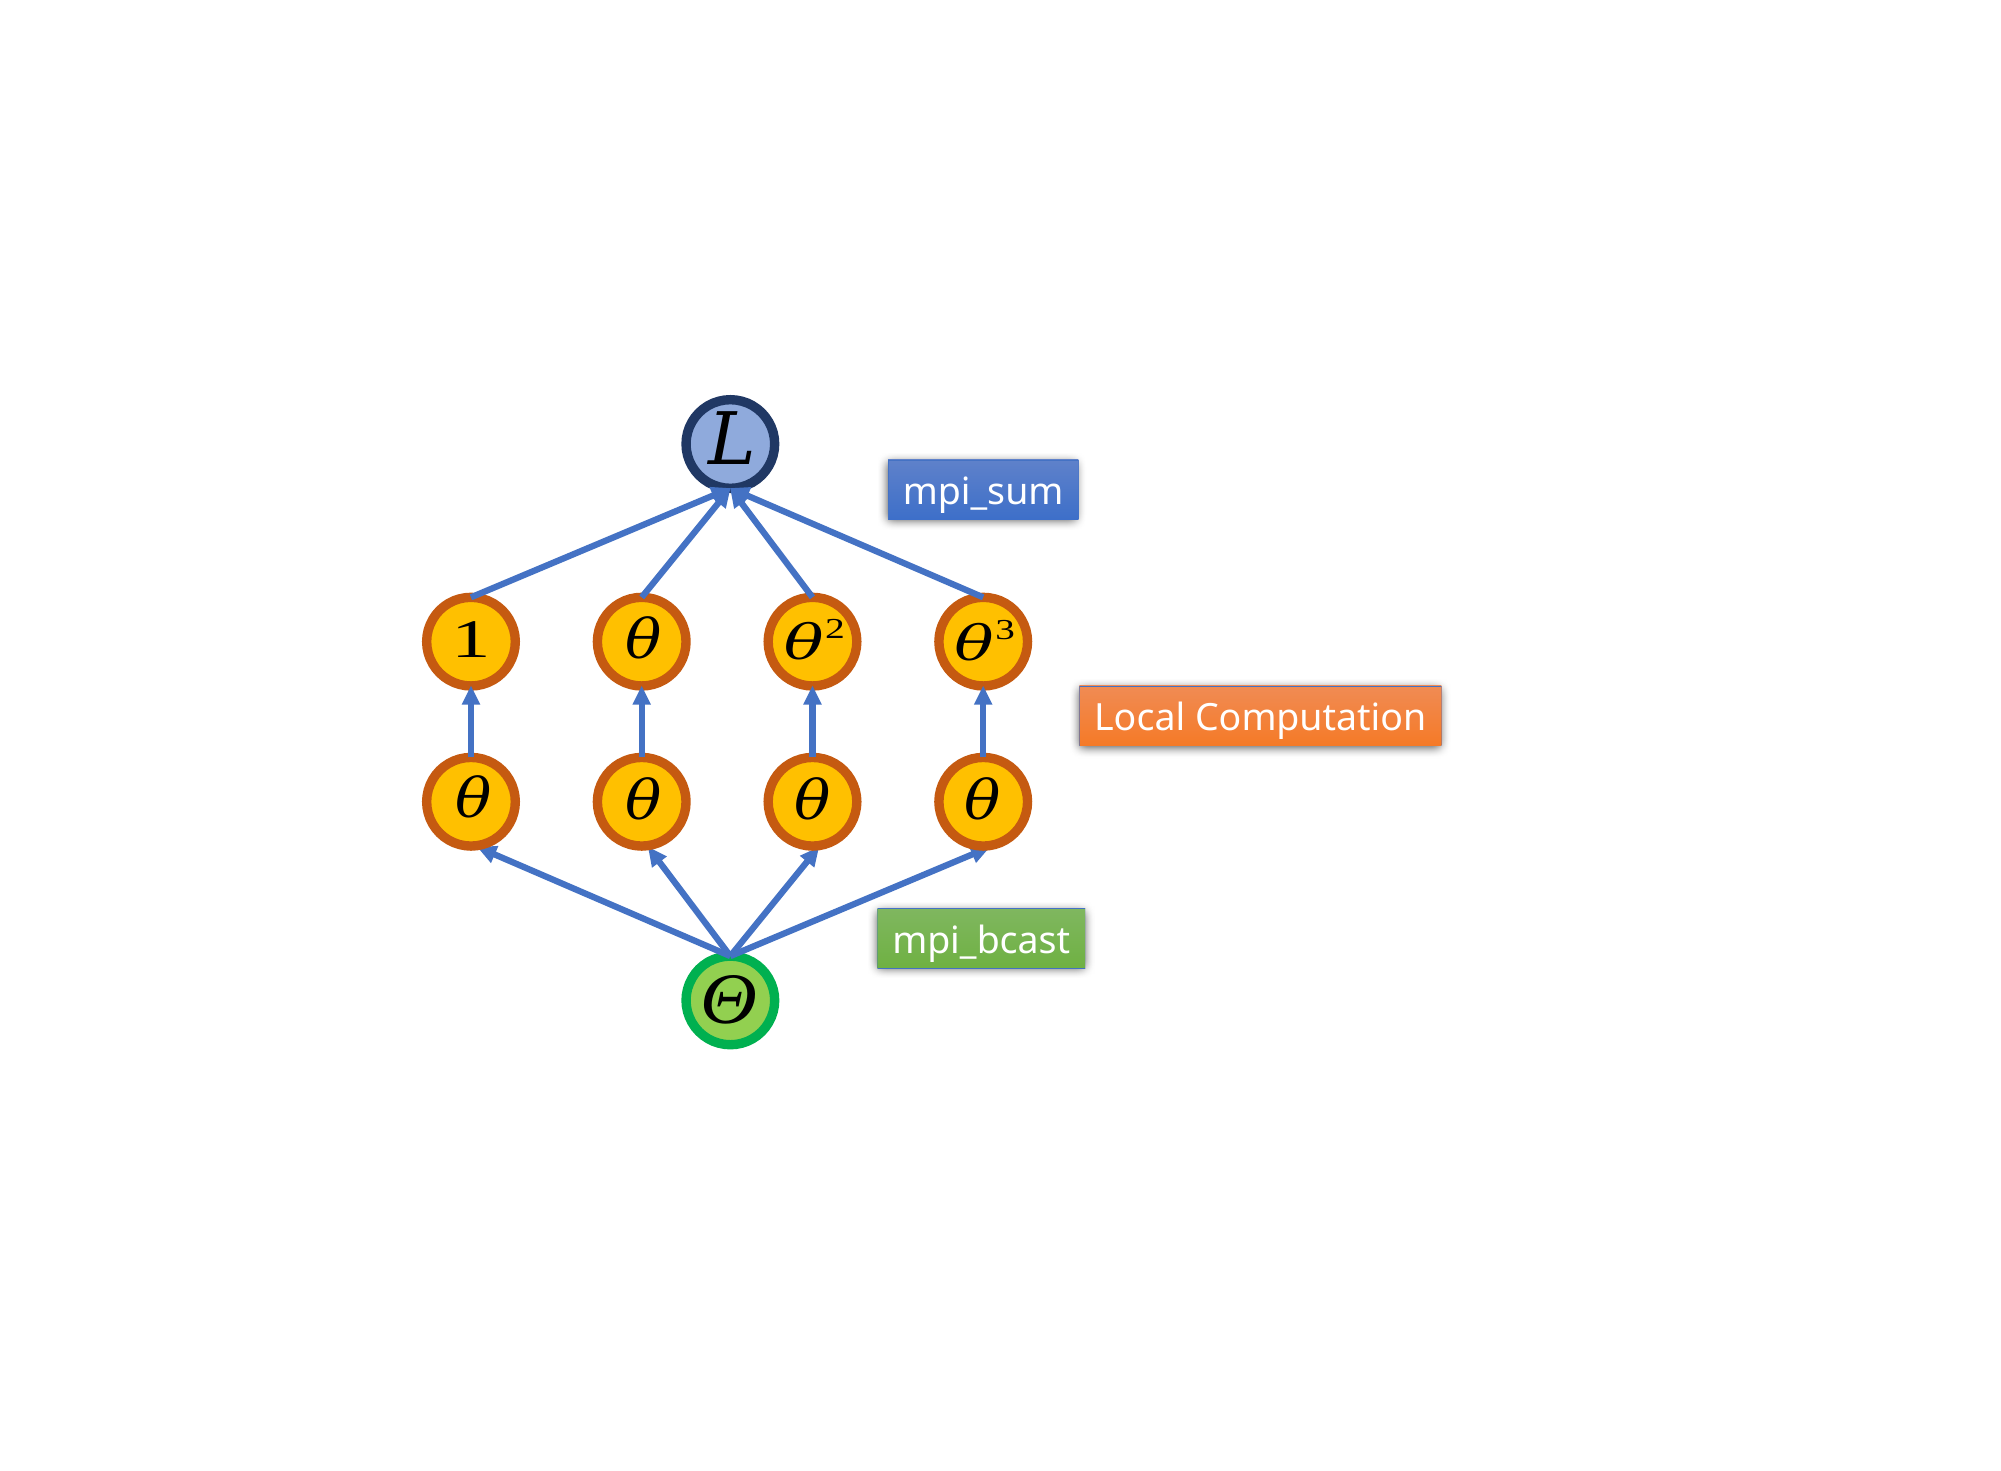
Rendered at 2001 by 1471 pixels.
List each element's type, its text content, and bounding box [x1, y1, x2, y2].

text_box [767, 598, 858, 687]
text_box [641, 488, 730, 598]
text_box [425, 596, 517, 687]
text_box [937, 596, 1029, 687]
text_box Local Computation [1079, 685, 1442, 746]
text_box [470, 488, 641, 598]
text_box [685, 957, 776, 1046]
text_box [425, 756, 517, 848]
text_box [937, 756, 1029, 847]
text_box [477, 846, 648, 957]
text_box [596, 756, 688, 846]
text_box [730, 488, 984, 598]
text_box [730, 846, 990, 957]
text_box [596, 598, 688, 687]
text_box [767, 756, 858, 846]
text_box [685, 398, 776, 488]
text_box mpi_sum [888, 459, 1079, 520]
text_box mpi_bcast [877, 908, 1086, 969]
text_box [648, 846, 730, 957]
